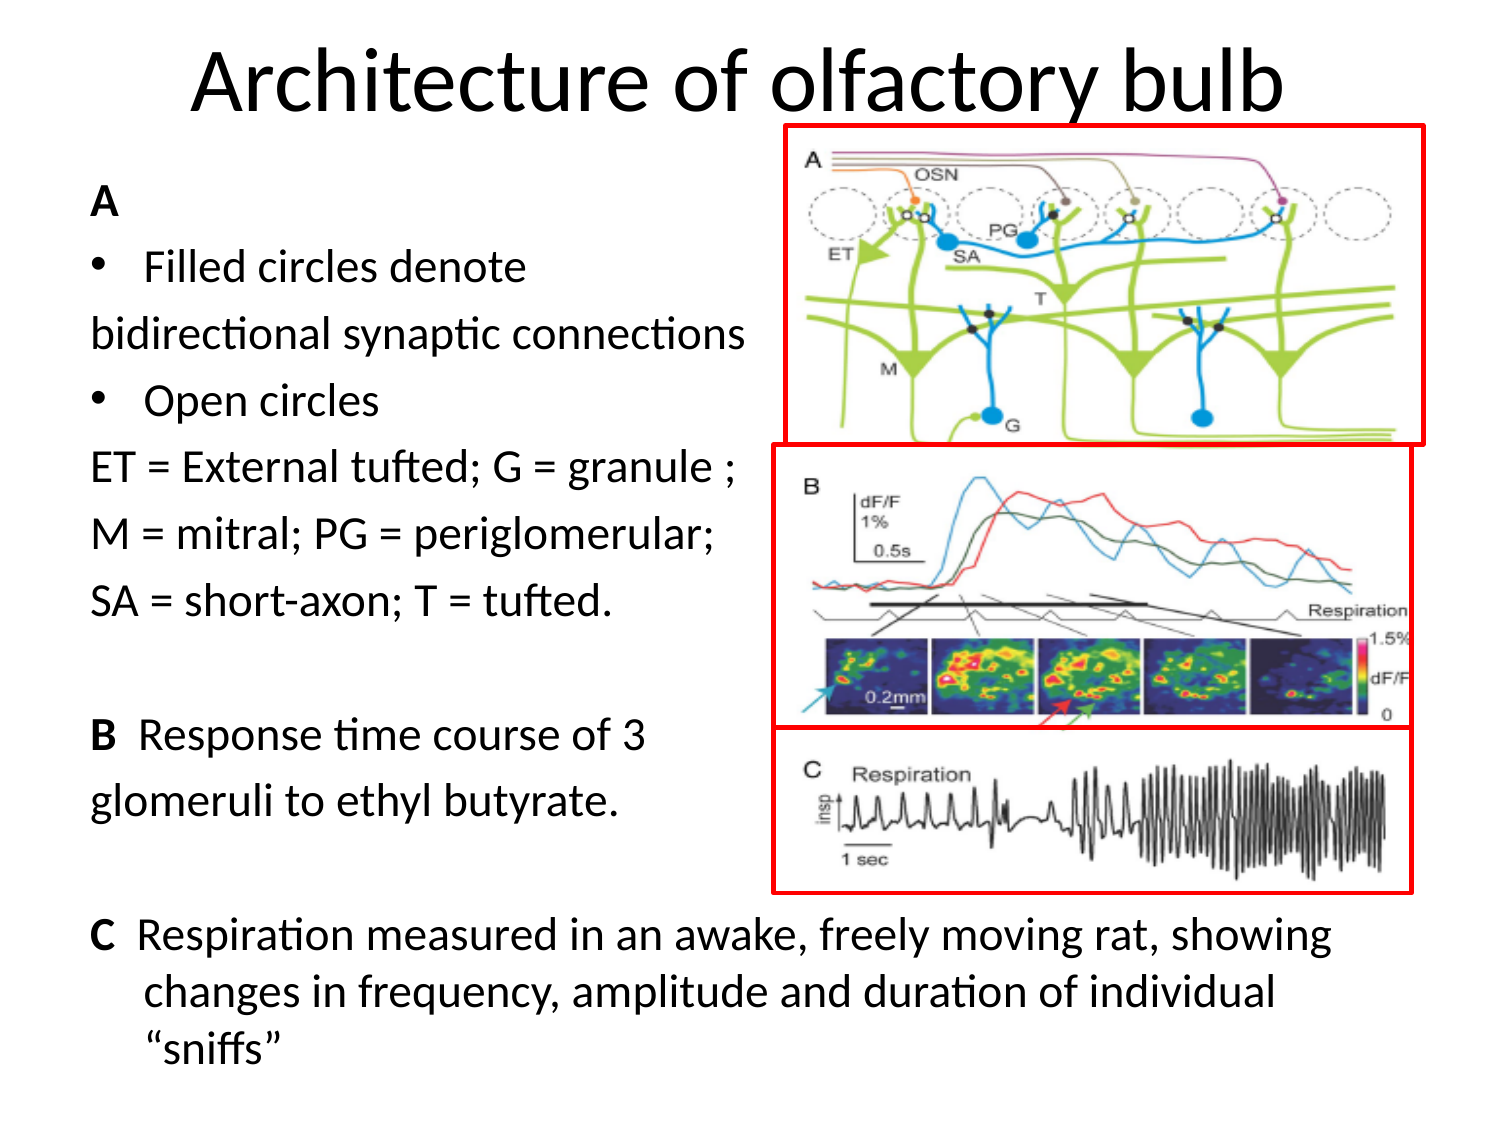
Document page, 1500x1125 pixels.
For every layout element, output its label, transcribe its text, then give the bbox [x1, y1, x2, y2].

text_box [783, 123, 1425, 137]
title Architecture of olfactory bulb [147, 0, 1331, 149]
picture [785, 136, 1430, 894]
list A Filled circles denote bidirectional synaptic connections Open circles ET = External tufted; G = granule ; M = mitral; PG = periglomerular; SA = short-axon; T = tufted. B Response time course of 3 glomeruli to ethyl butyrate. C Respiration measured in an awake, freely moving rat, showing changes in frequency, amplitude and duration of individual “sniffs” [75, 160, 1425, 1083]
text_box [772, 726, 780, 895]
text_box [772, 442, 780, 726]
